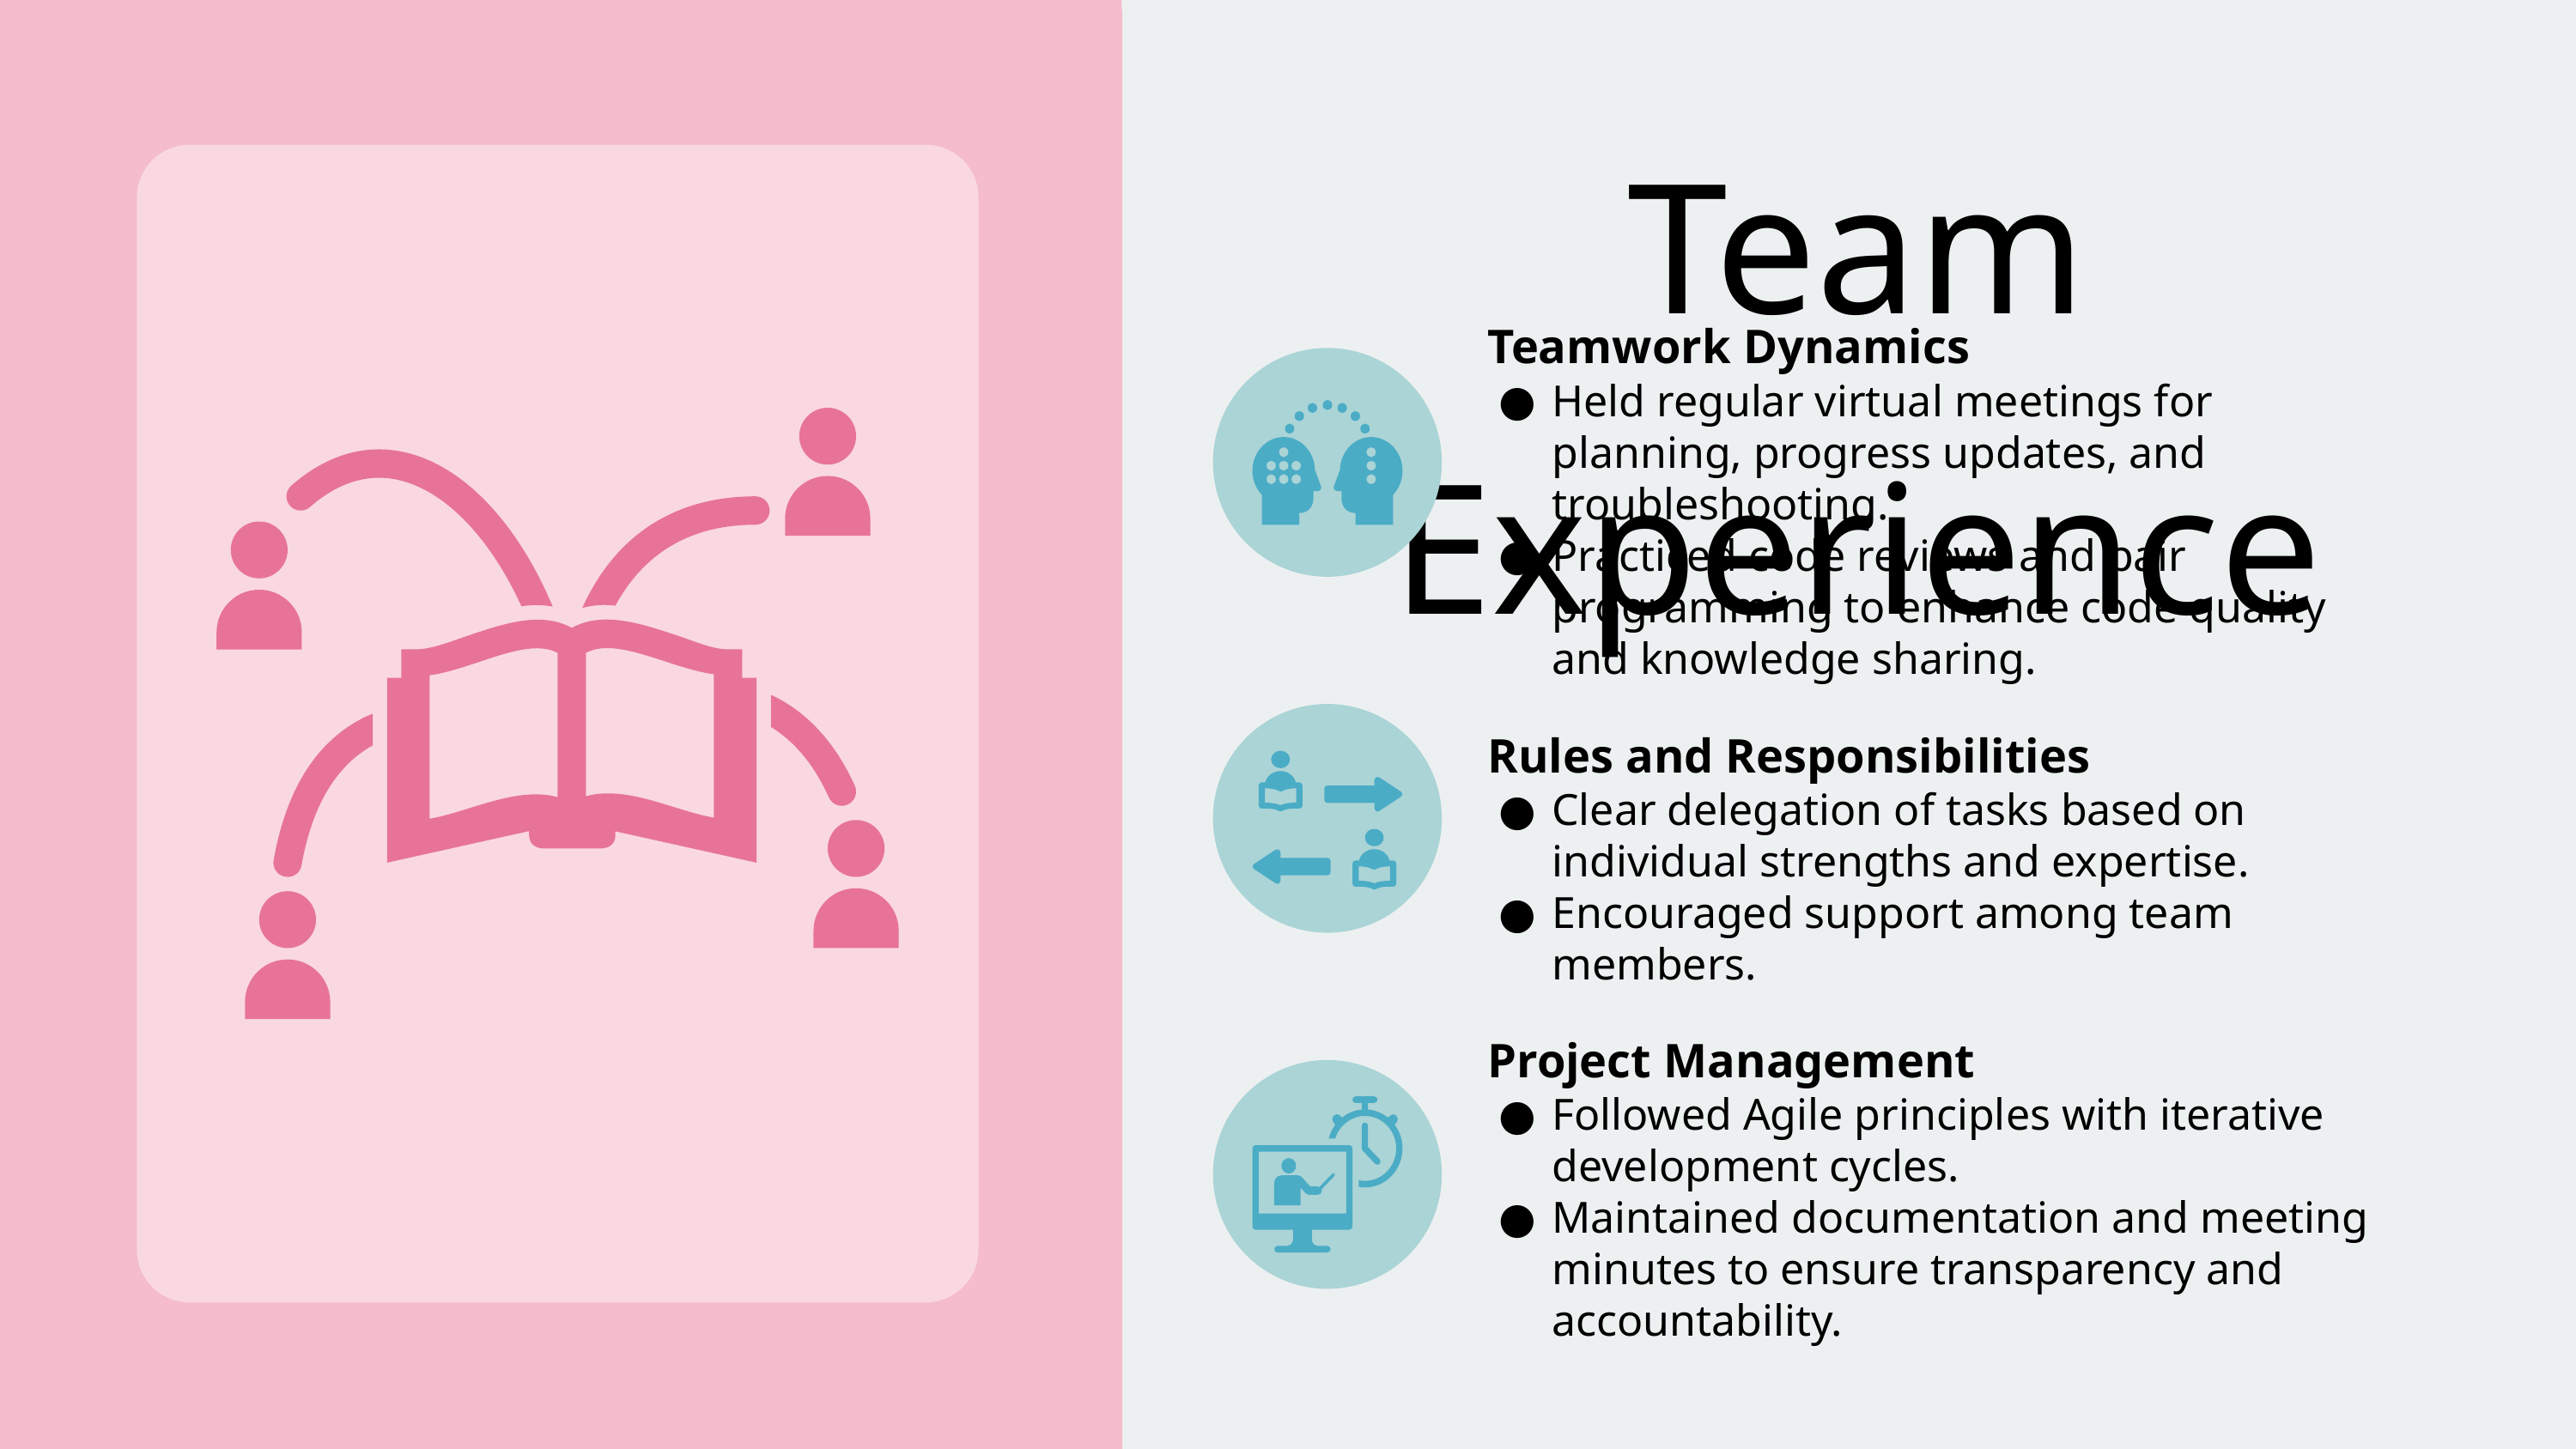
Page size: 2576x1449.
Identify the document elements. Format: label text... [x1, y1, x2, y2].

text_box Rules and Responsibilities [1487, 726, 2498, 783]
text_box Project Management [1487, 1031, 2498, 1088]
text_box [1212, 704, 1443, 933]
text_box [137, 124, 979, 1303]
text_box Followed Agile principles with iterative development cycles. Maintained documentation and meeting minutes to ensure transparency and accountability. [1487, 1087, 2410, 1345]
text_box Clear delegation of tasks based on individual strengths and expertise. Encouraged support among team members. [1487, 782, 2383, 989]
text_box Held regular virtual meetings for planning, progress updates, and troubleshooting. Practiced code reviews and pair programming to enhance code quality and knowledge sharing. [1487, 651, 2383, 683]
text_box Team Experience [1163, 49, 2550, 651]
text_box [1212, 348, 1443, 577]
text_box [0, 0, 1122, 1449]
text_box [216, 407, 899, 1020]
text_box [1252, 399, 1403, 525]
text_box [1252, 750, 1403, 890]
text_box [1252, 1095, 1403, 1253]
text_box [1212, 1059, 1443, 1289]
